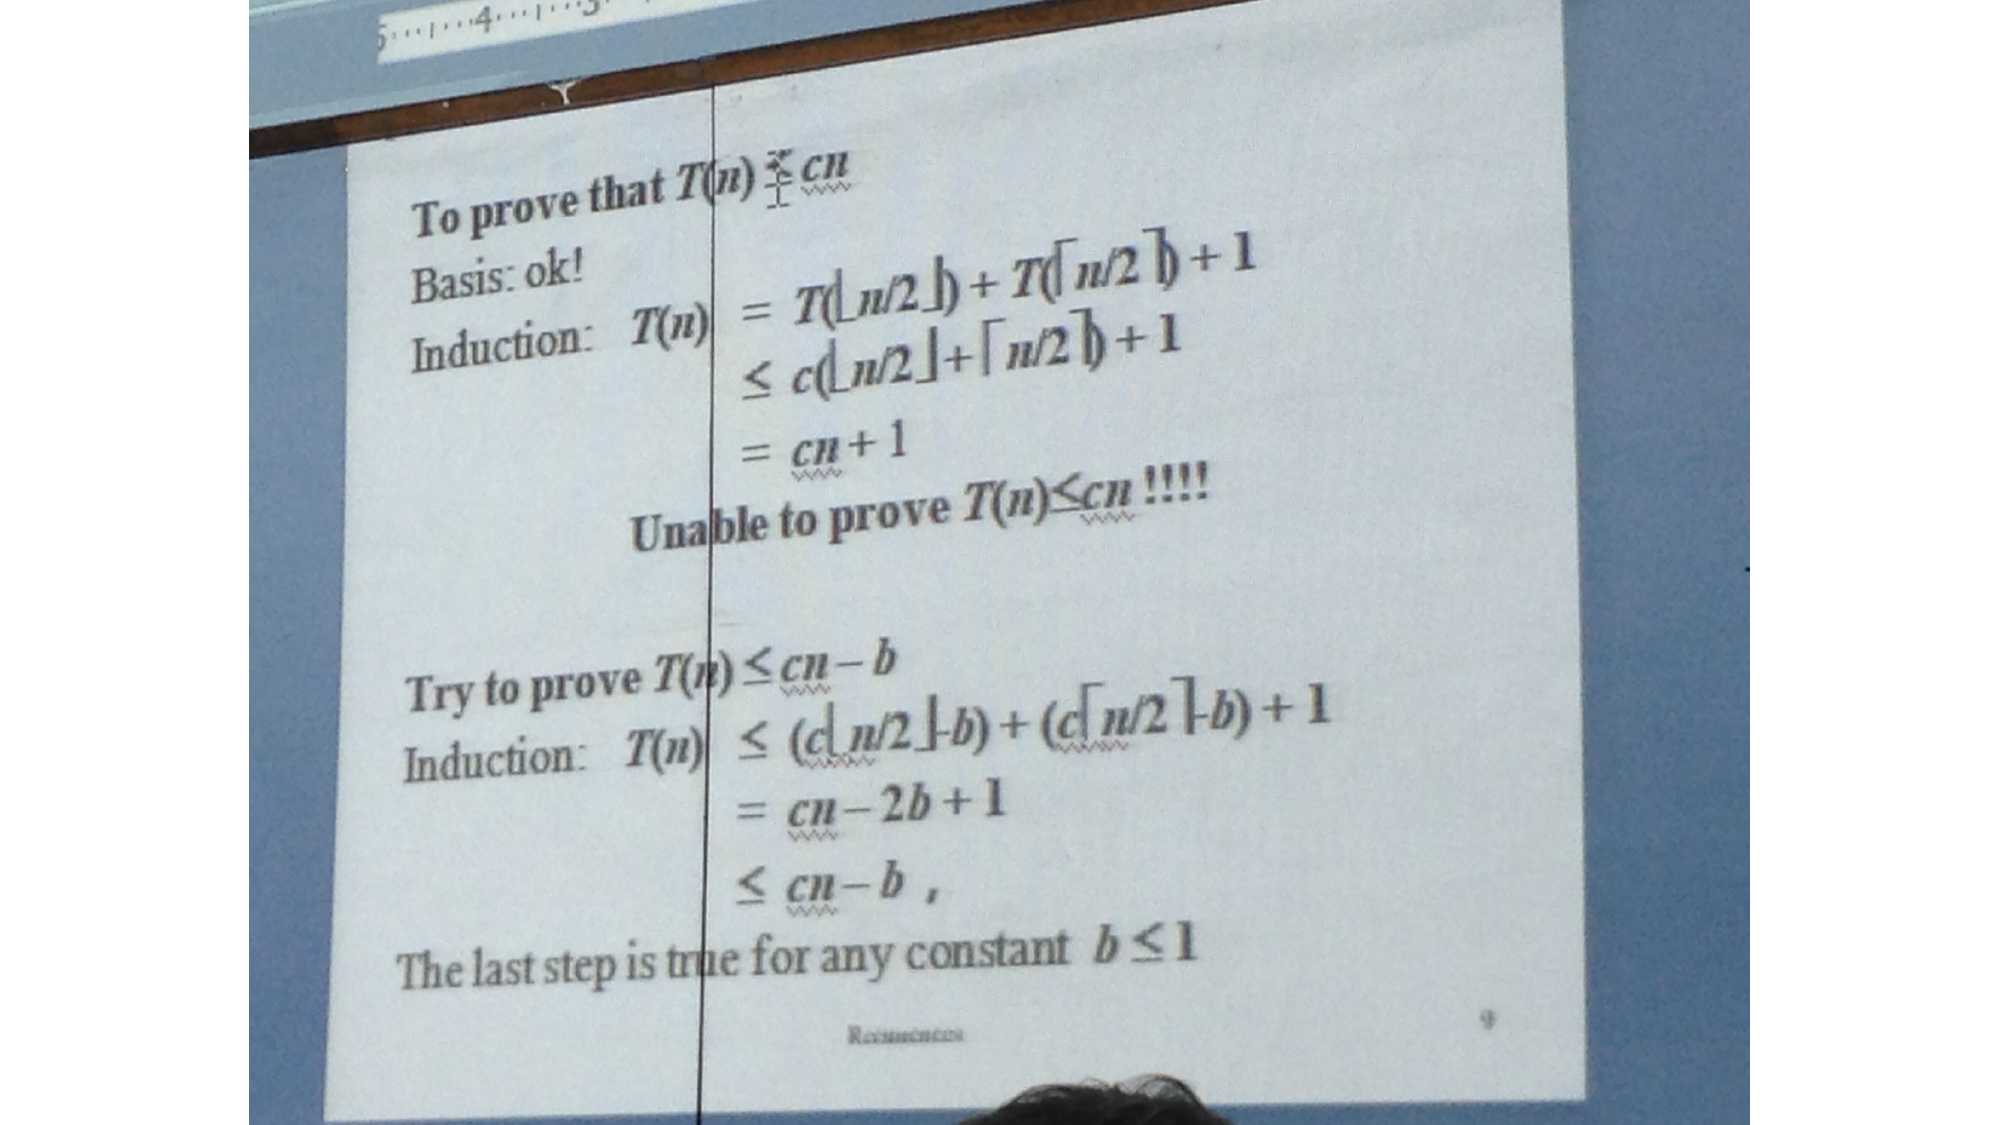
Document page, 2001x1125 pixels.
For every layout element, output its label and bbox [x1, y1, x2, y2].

picture [249, 0, 1750, 1125]
